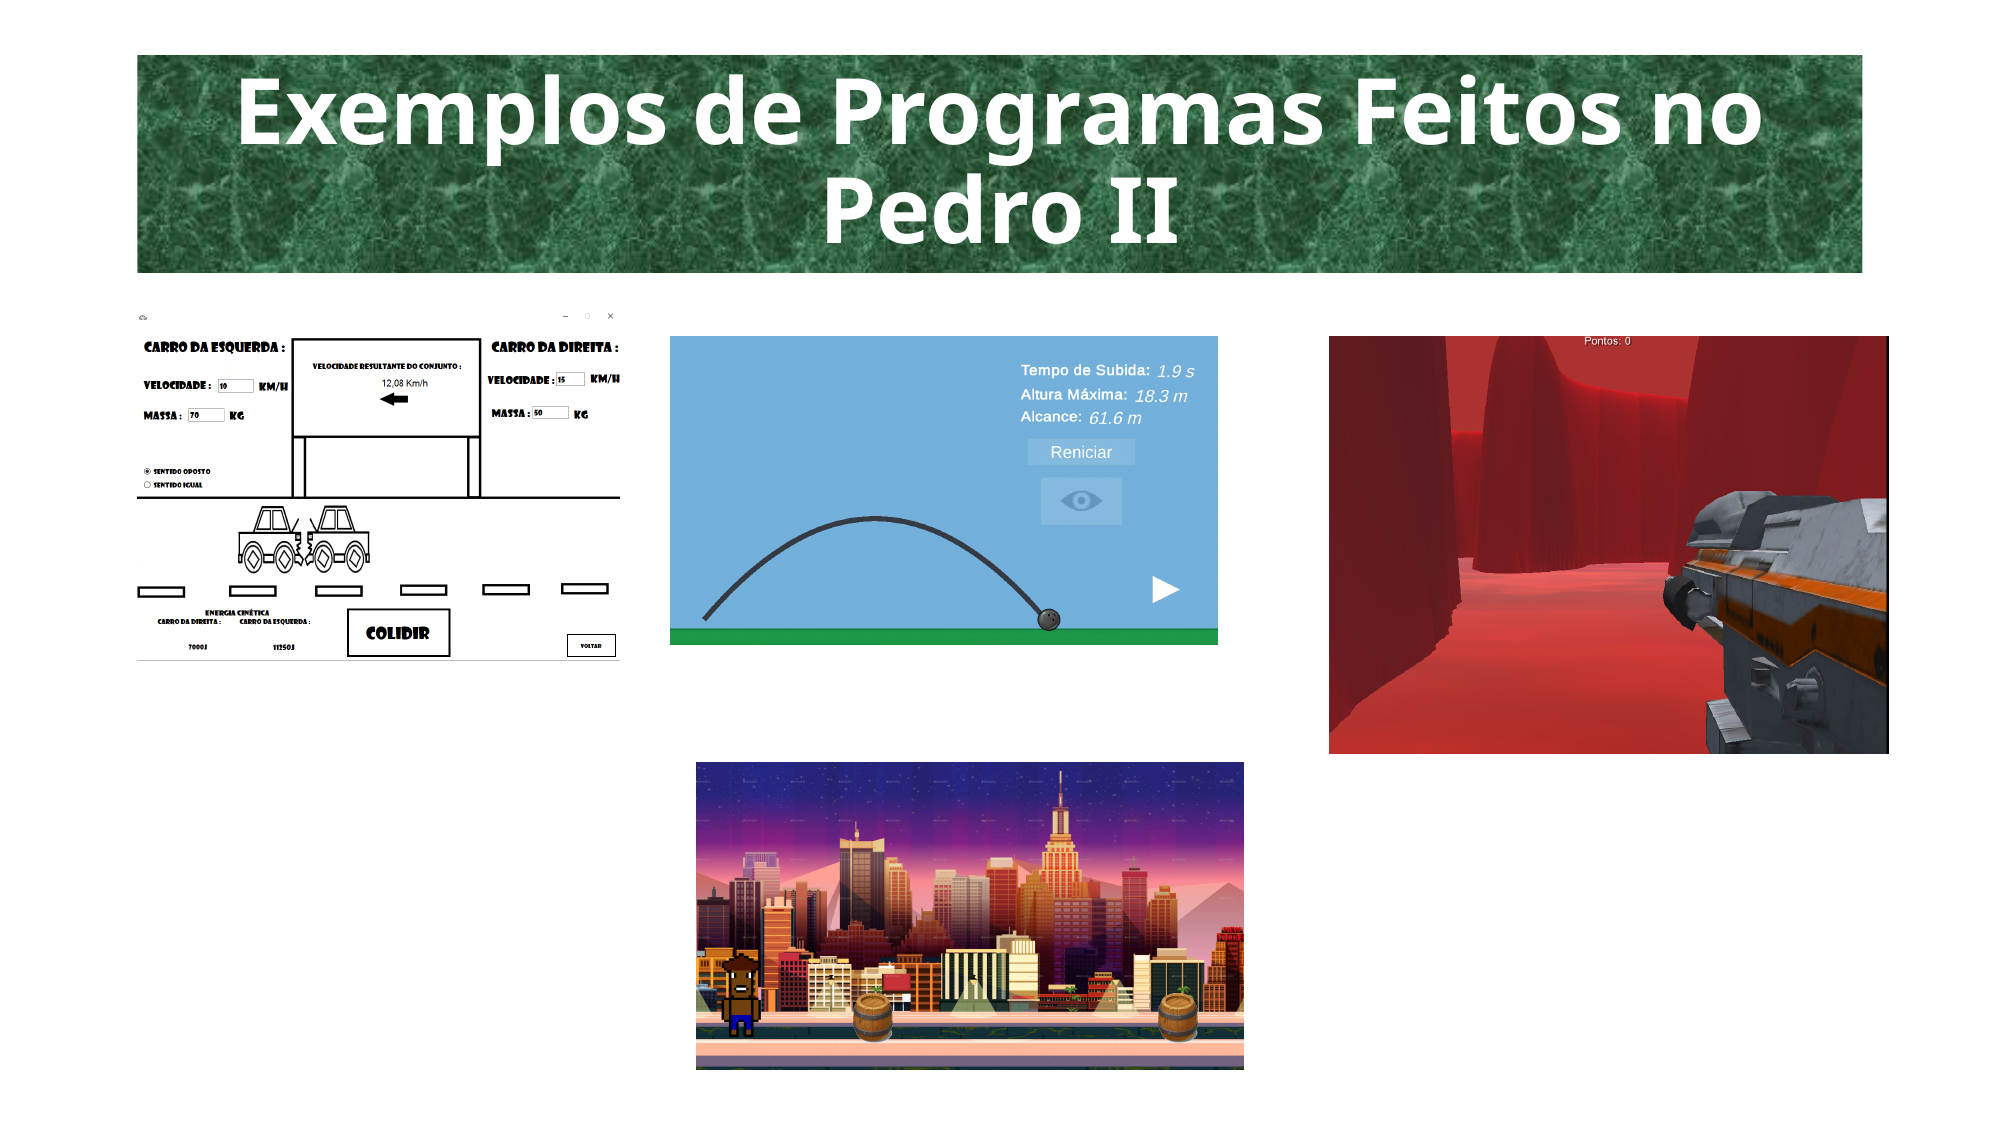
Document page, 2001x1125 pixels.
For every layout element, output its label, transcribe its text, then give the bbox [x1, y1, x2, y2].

picture [670, 336, 1218, 645]
picture [696, 762, 1244, 1070]
title Exemplos de Programas Feitos no Pedro II [137, 55, 1863, 273]
picture [137, 309, 620, 661]
picture [1329, 336, 1889, 754]
